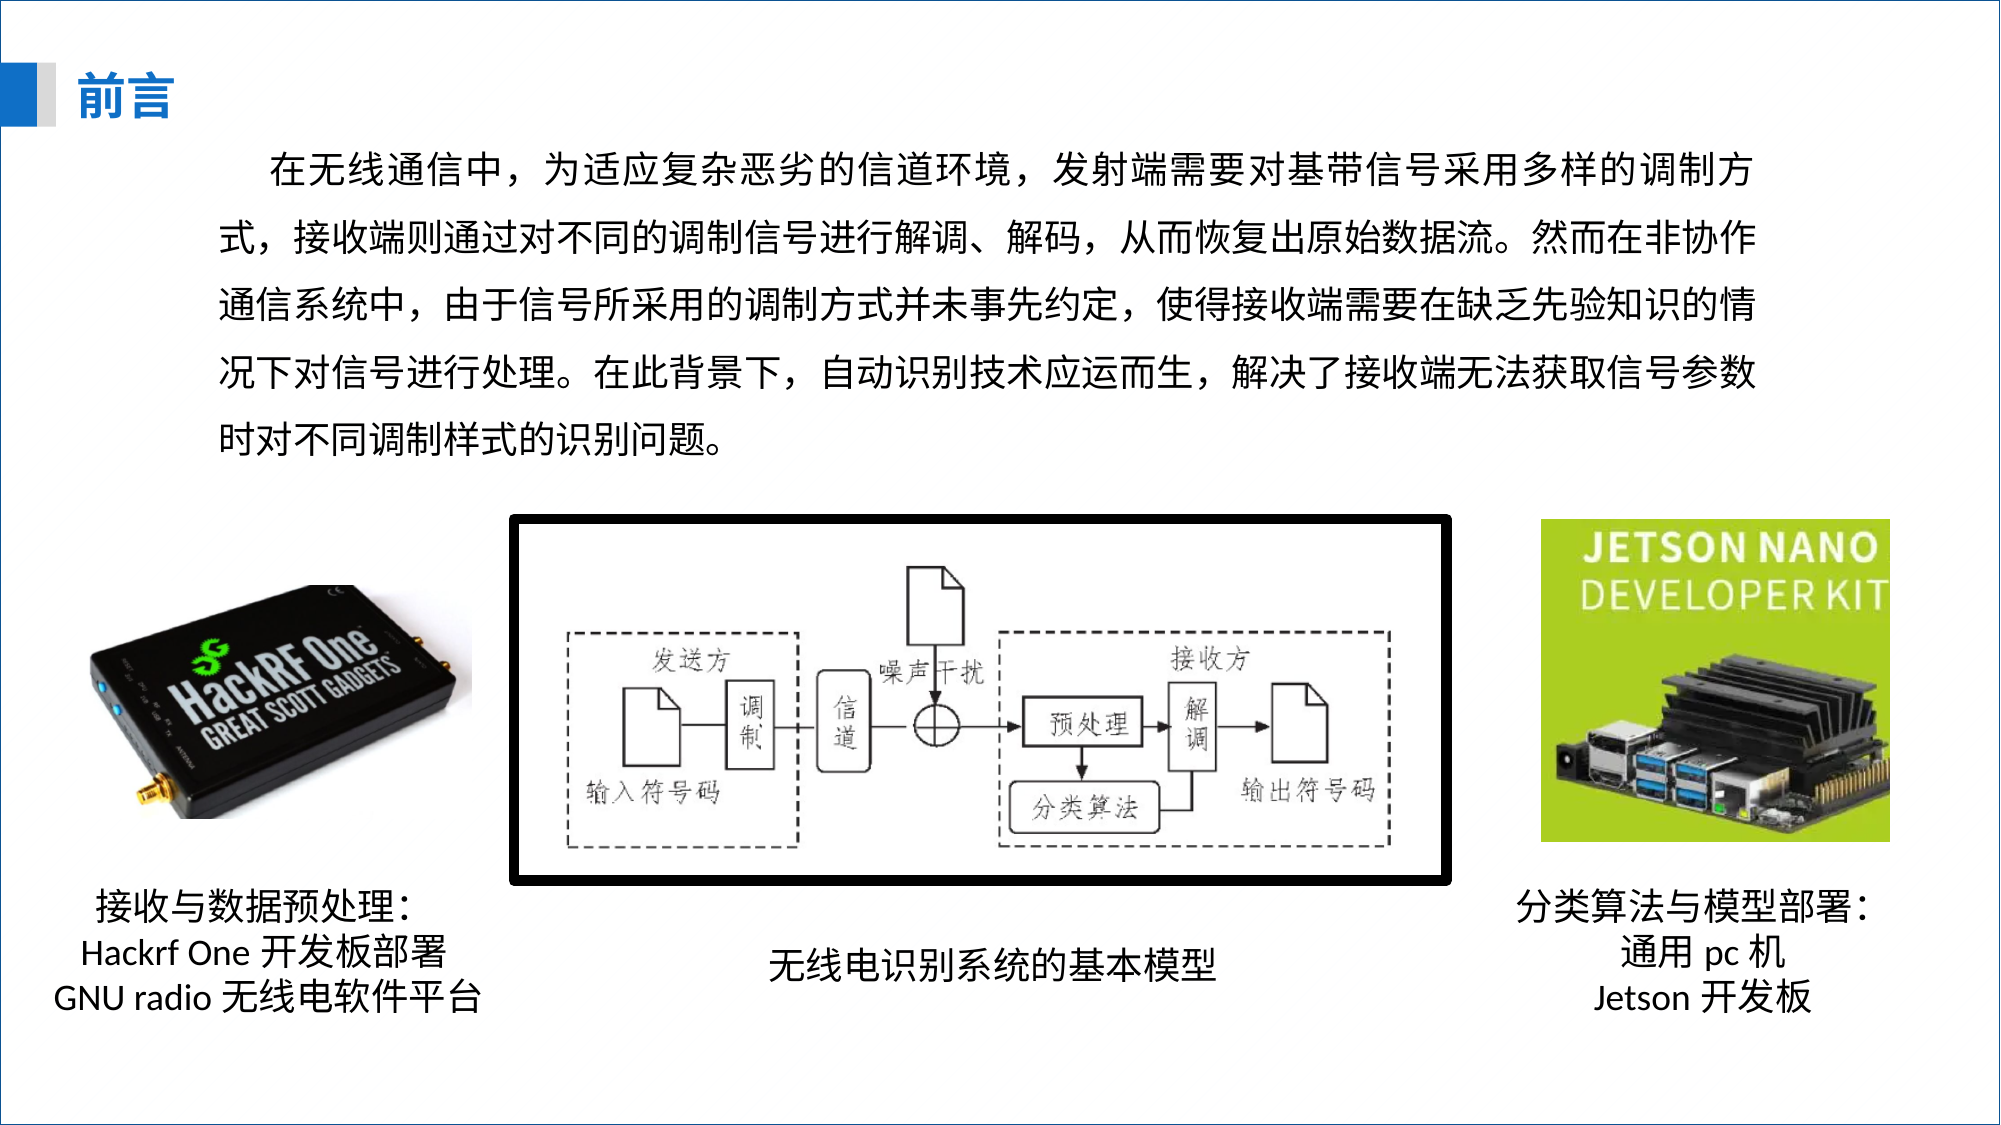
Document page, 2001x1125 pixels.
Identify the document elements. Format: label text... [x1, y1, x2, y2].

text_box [0, 62, 56, 127]
text_box 前言 [62, 56, 624, 132]
picture [518, 524, 1442, 876]
text_box 分类算法与模型部署：通用pc机 Jetson开发板 [1488, 875, 1918, 1102]
picture [1541, 519, 1890, 842]
picture [78, 581, 472, 819]
text_box 无线电识别系统的基本模型 [753, 934, 1247, 995]
text_box 接收与数据预处理：Hackrf One开发板部署GNU radio无线电软件平台 [37, 875, 500, 1102]
text_box 在无线通信中，为适应复杂恶劣的信道环境，发射端需要对基带信号采用多样的调制方式，接收端则通过对不同的调制信号进行解调、解码，从而恢复出原始数据流。然而在非协作通信系统中，由于信号所采用的调制方式并未事先约定，使得接收端需要在缺乏先验知识的情况下对信号进行处理。在此背景下，自动识别技术应运而生，解决了接收端无法获取信号参数时对不同调制样式的识别问题。 [203, 116, 1772, 469]
text_box [0, 0, 2000, 1125]
